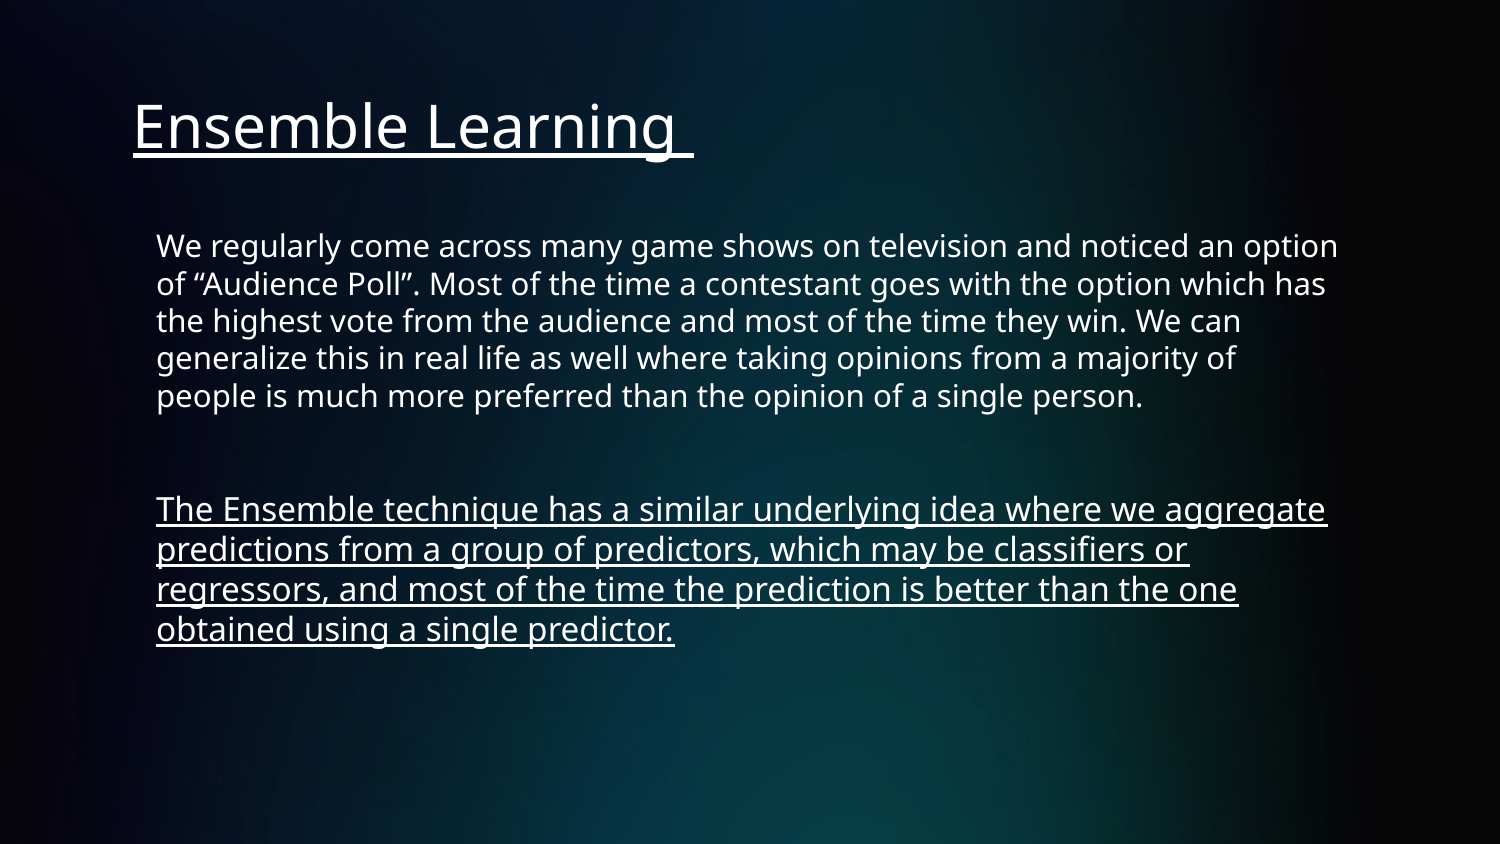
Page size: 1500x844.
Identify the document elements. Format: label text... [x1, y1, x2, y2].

title Ensemble Learning [117, 88, 1383, 158]
text_box We regularly come across many game shows on television and noticed an option of “Audience Poll”. Most of the time a contestant goes with the option which has the highest vote from the audience and most of the time they win. We can generalize this in real life as well where taking opinions from a majority of people is much more preferred than the opinion of a single person. The Ensemble technique has a similar underlying idea where we aggregate predictions from a group of predictors, which may be classifiers or regressors, and most of the time the prediction is better than the one obtained using a single predictor. [141, 211, 1359, 739]
picture [0, 0, 1500, 844]
